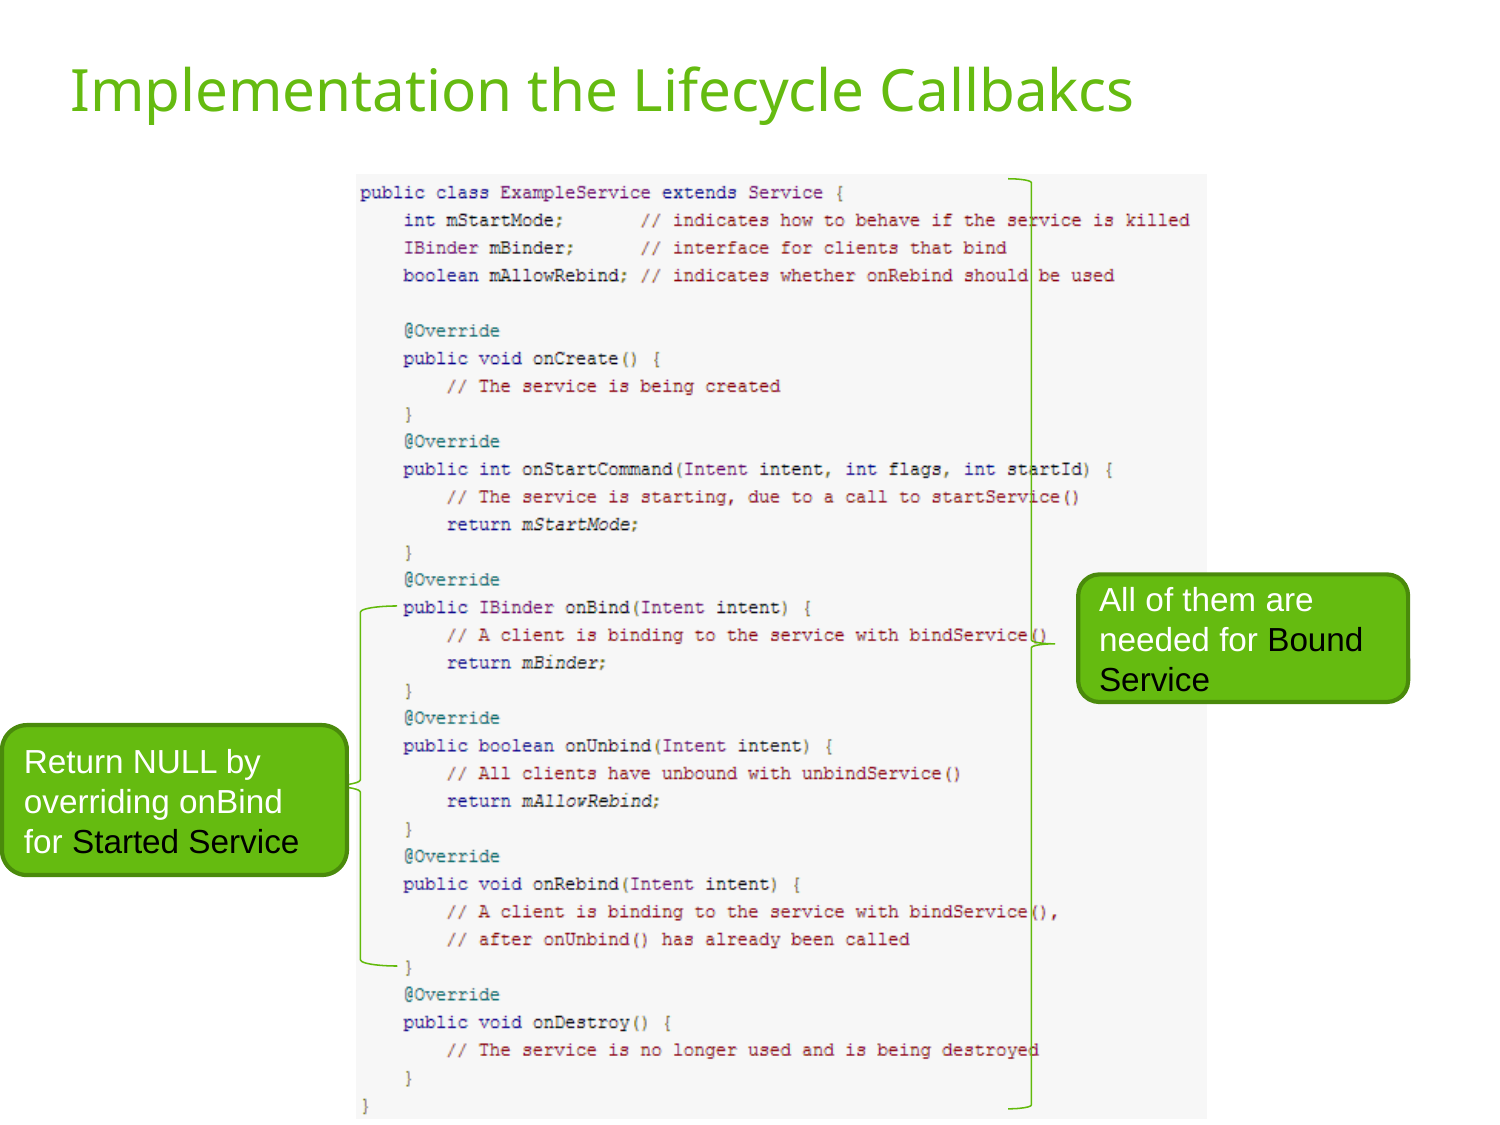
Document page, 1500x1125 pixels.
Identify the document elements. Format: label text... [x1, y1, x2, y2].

title Implementation the Lifecycle Callbakcs [70, 52, 1430, 139]
picture [356, 174, 1207, 1120]
text_box Return NULL by overriding onBind for Started Service [0, 722, 350, 878]
text_box All of them are needed for Bound Service [1211, 572, 1411, 705]
